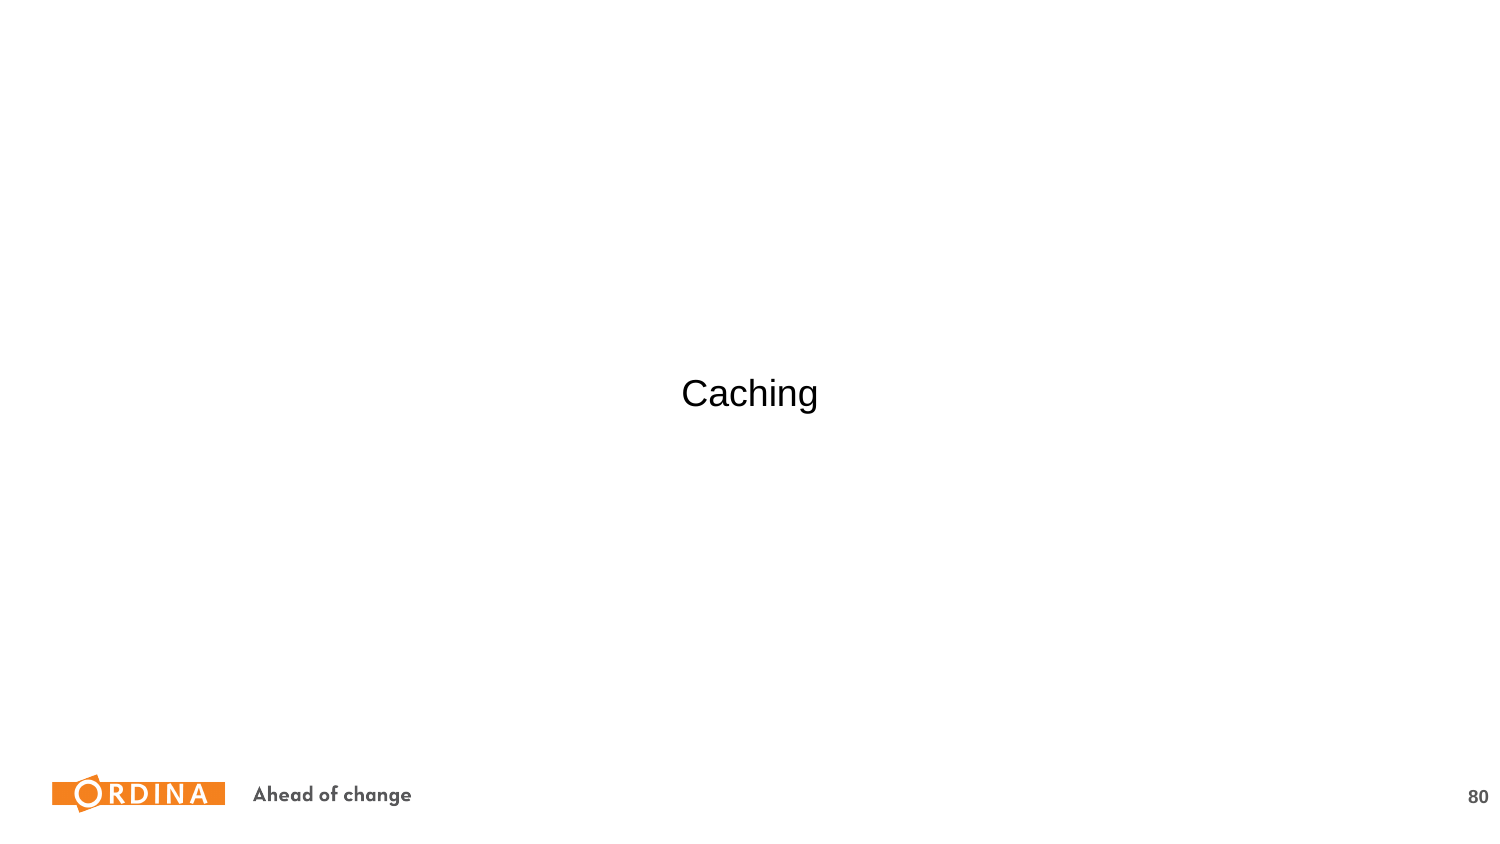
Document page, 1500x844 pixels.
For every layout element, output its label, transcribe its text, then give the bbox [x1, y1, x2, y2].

picture [52, 774, 412, 813]
text_box Caching [230, 361, 1270, 421]
